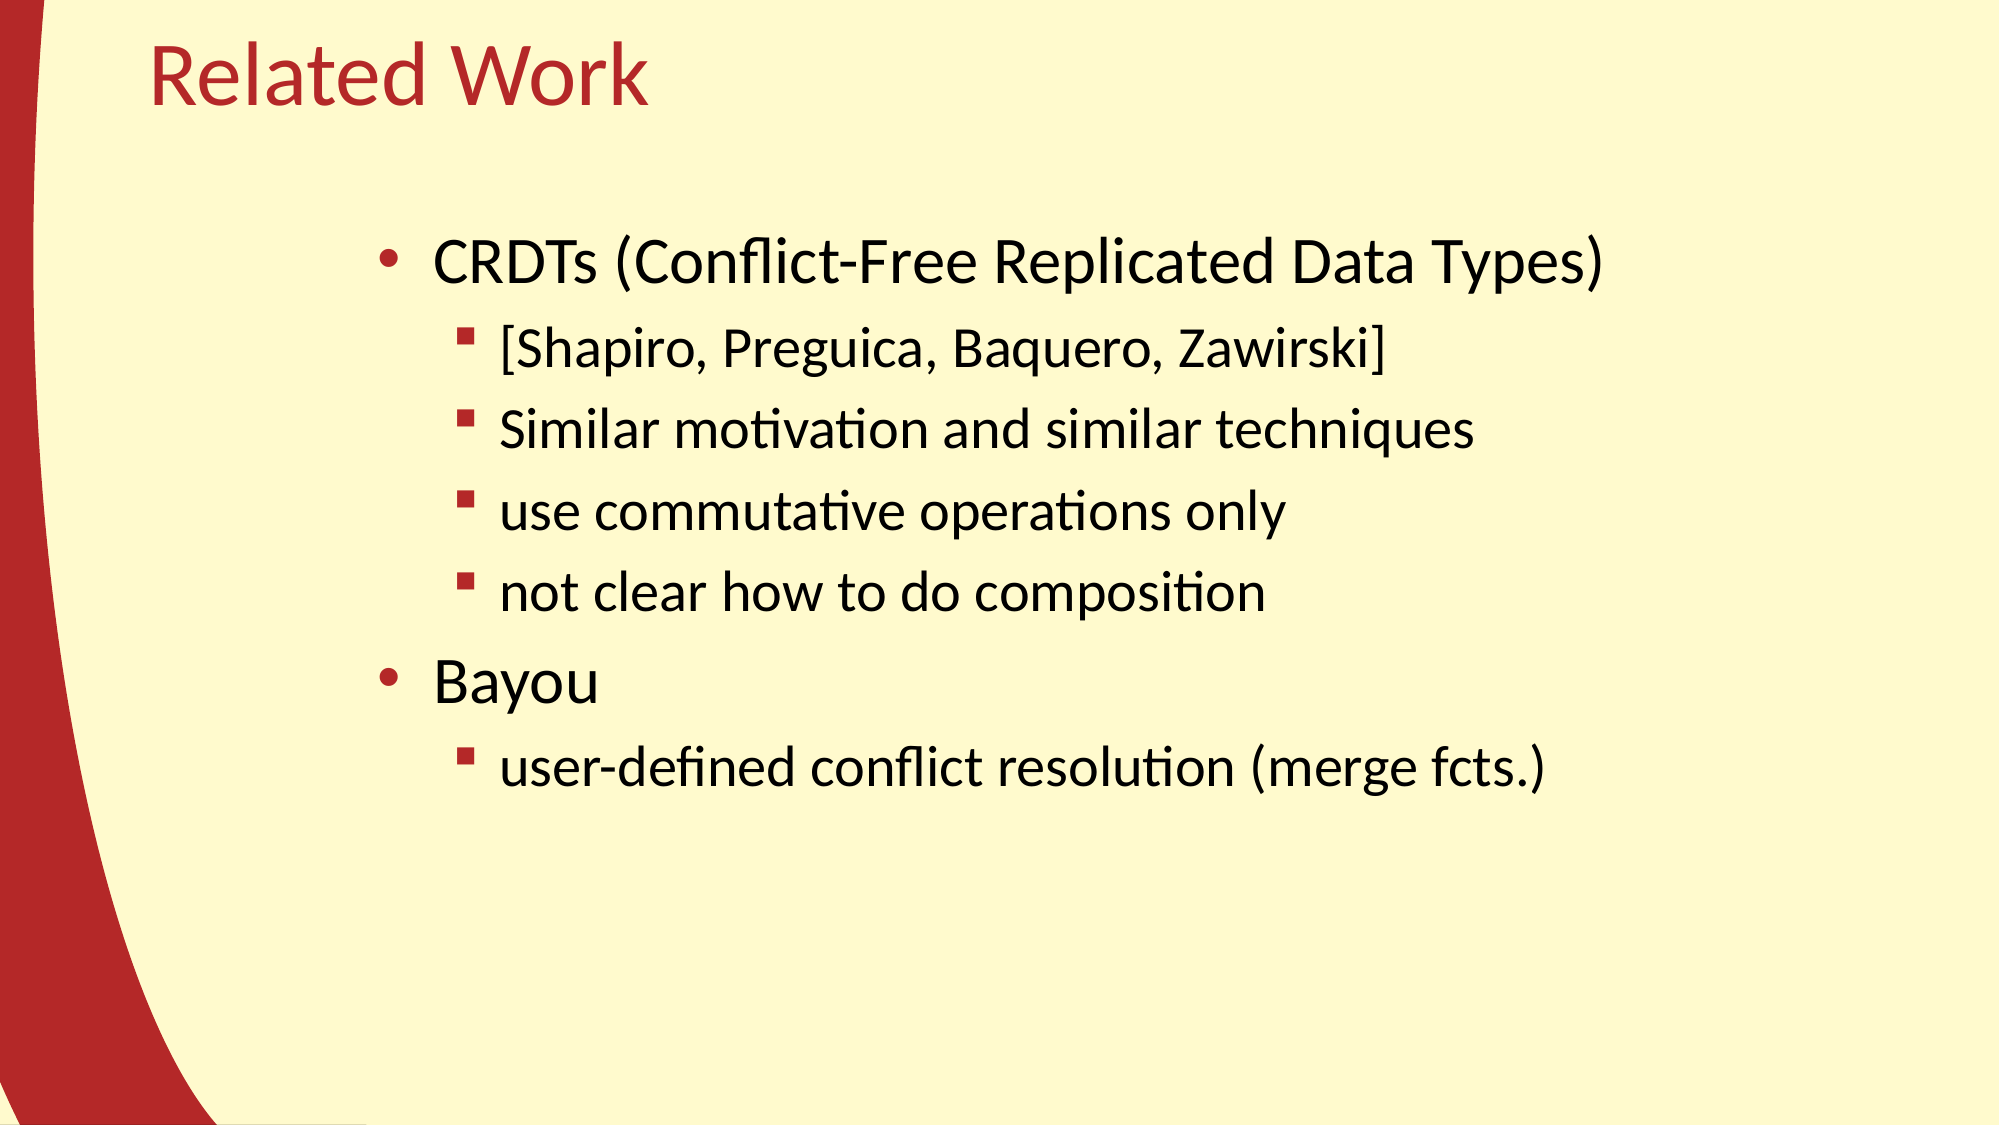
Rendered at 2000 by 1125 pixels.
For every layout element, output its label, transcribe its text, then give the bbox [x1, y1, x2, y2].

title Related Work [133, 0, 1933, 163]
list CRDTs (Conflict-Free Replicated Data Types) [Shapiro, Preguica, Baquero, Zawirski] Similar motivation and similar techniques use commutative operations only not clear how to do composition Bayou user-defined conflict resolution (merge fcts.) [362, 209, 1713, 1092]
